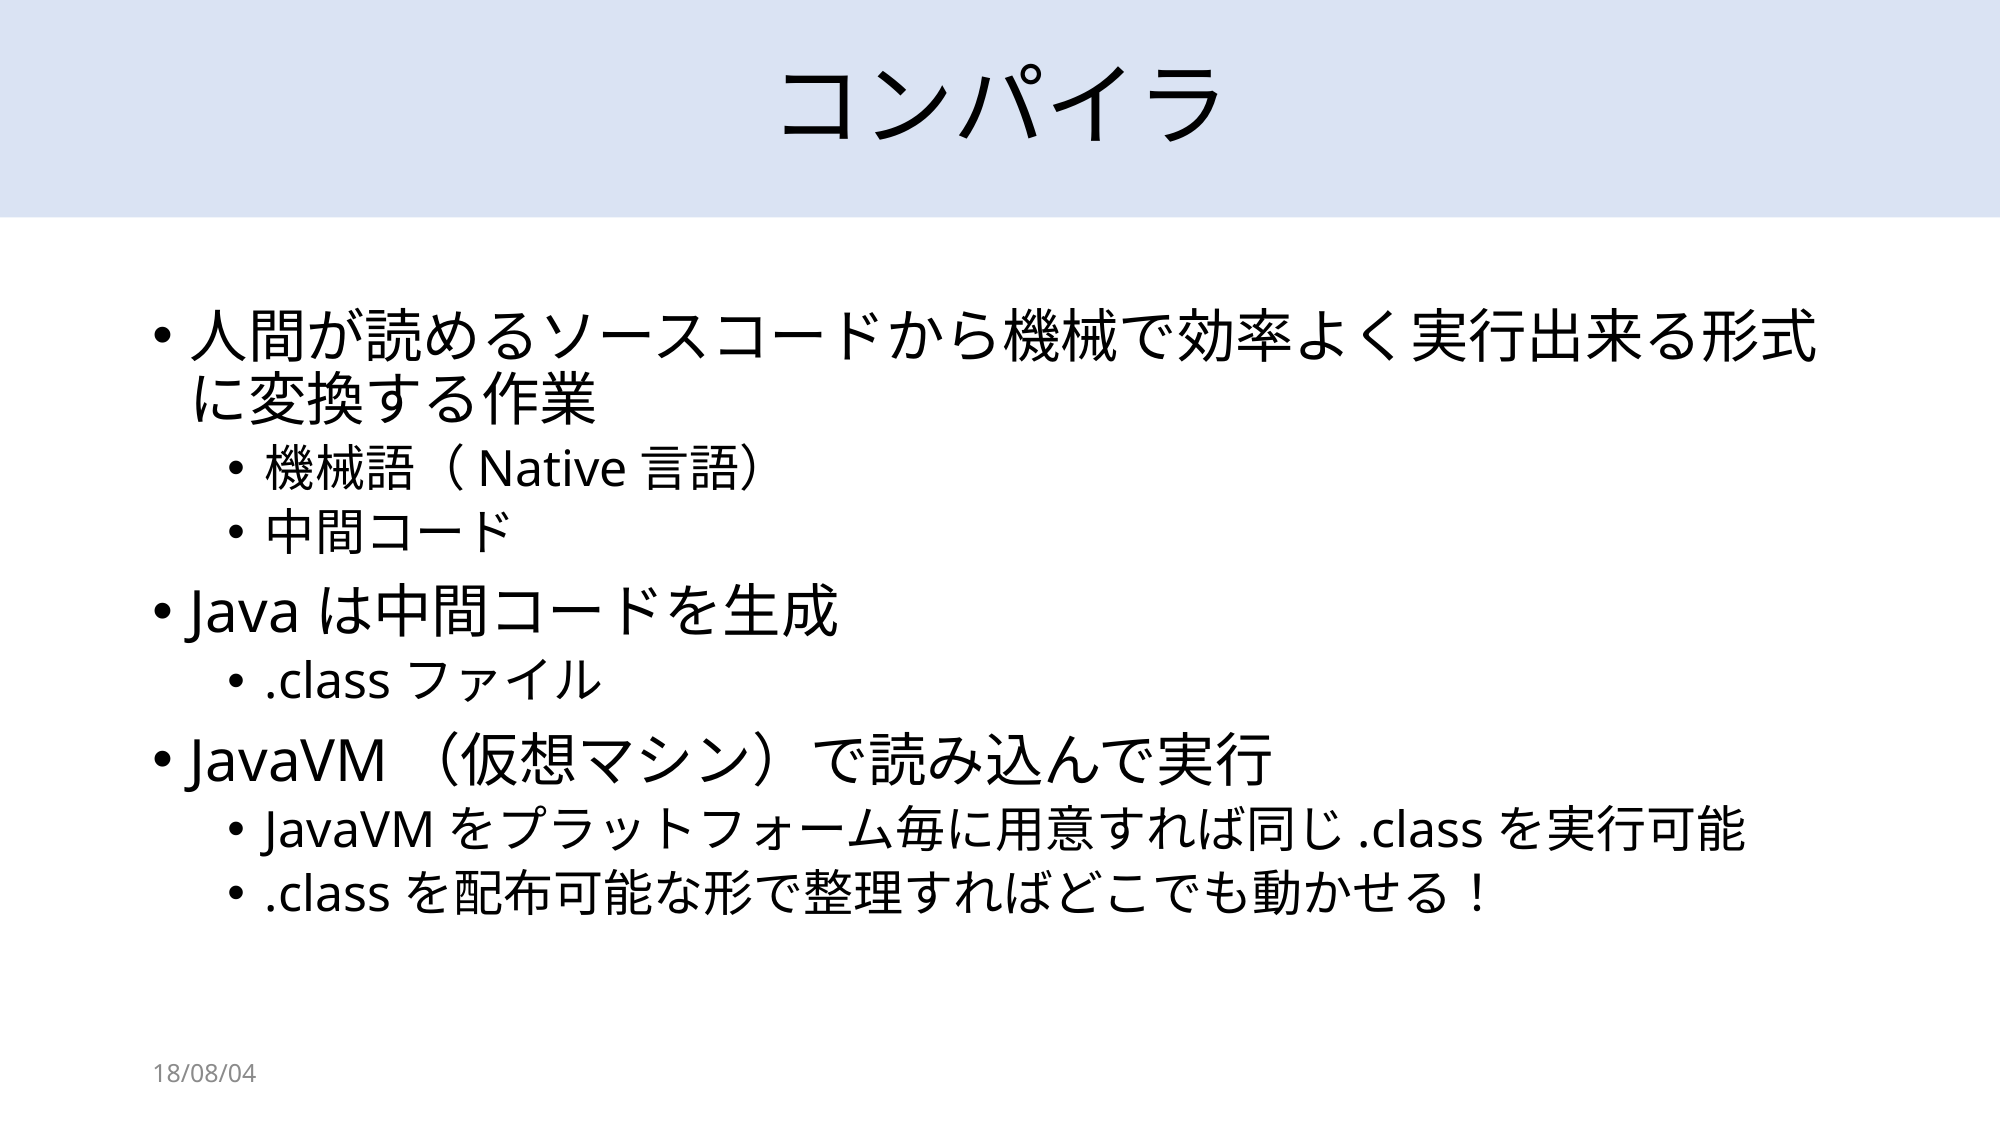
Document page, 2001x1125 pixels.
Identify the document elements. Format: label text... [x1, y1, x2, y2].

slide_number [137, 1042, 588, 1103]
title コンパイラ [0, 0, 2000, 218]
list 人間が読めるソースコードから機械で効率よく実行出来る形式に変換する作業 機械語（Native言語） 中間コード Javaは中間コードを生成 .classファイル JavaVM（仮想マシン）で読み込んで実行 JavaVMをプラットフォーム毎に用意すれば同じ.classを実行可能 .classを配布可能な形で整理すればどこでも動かせる！ [137, 299, 1863, 1014]
